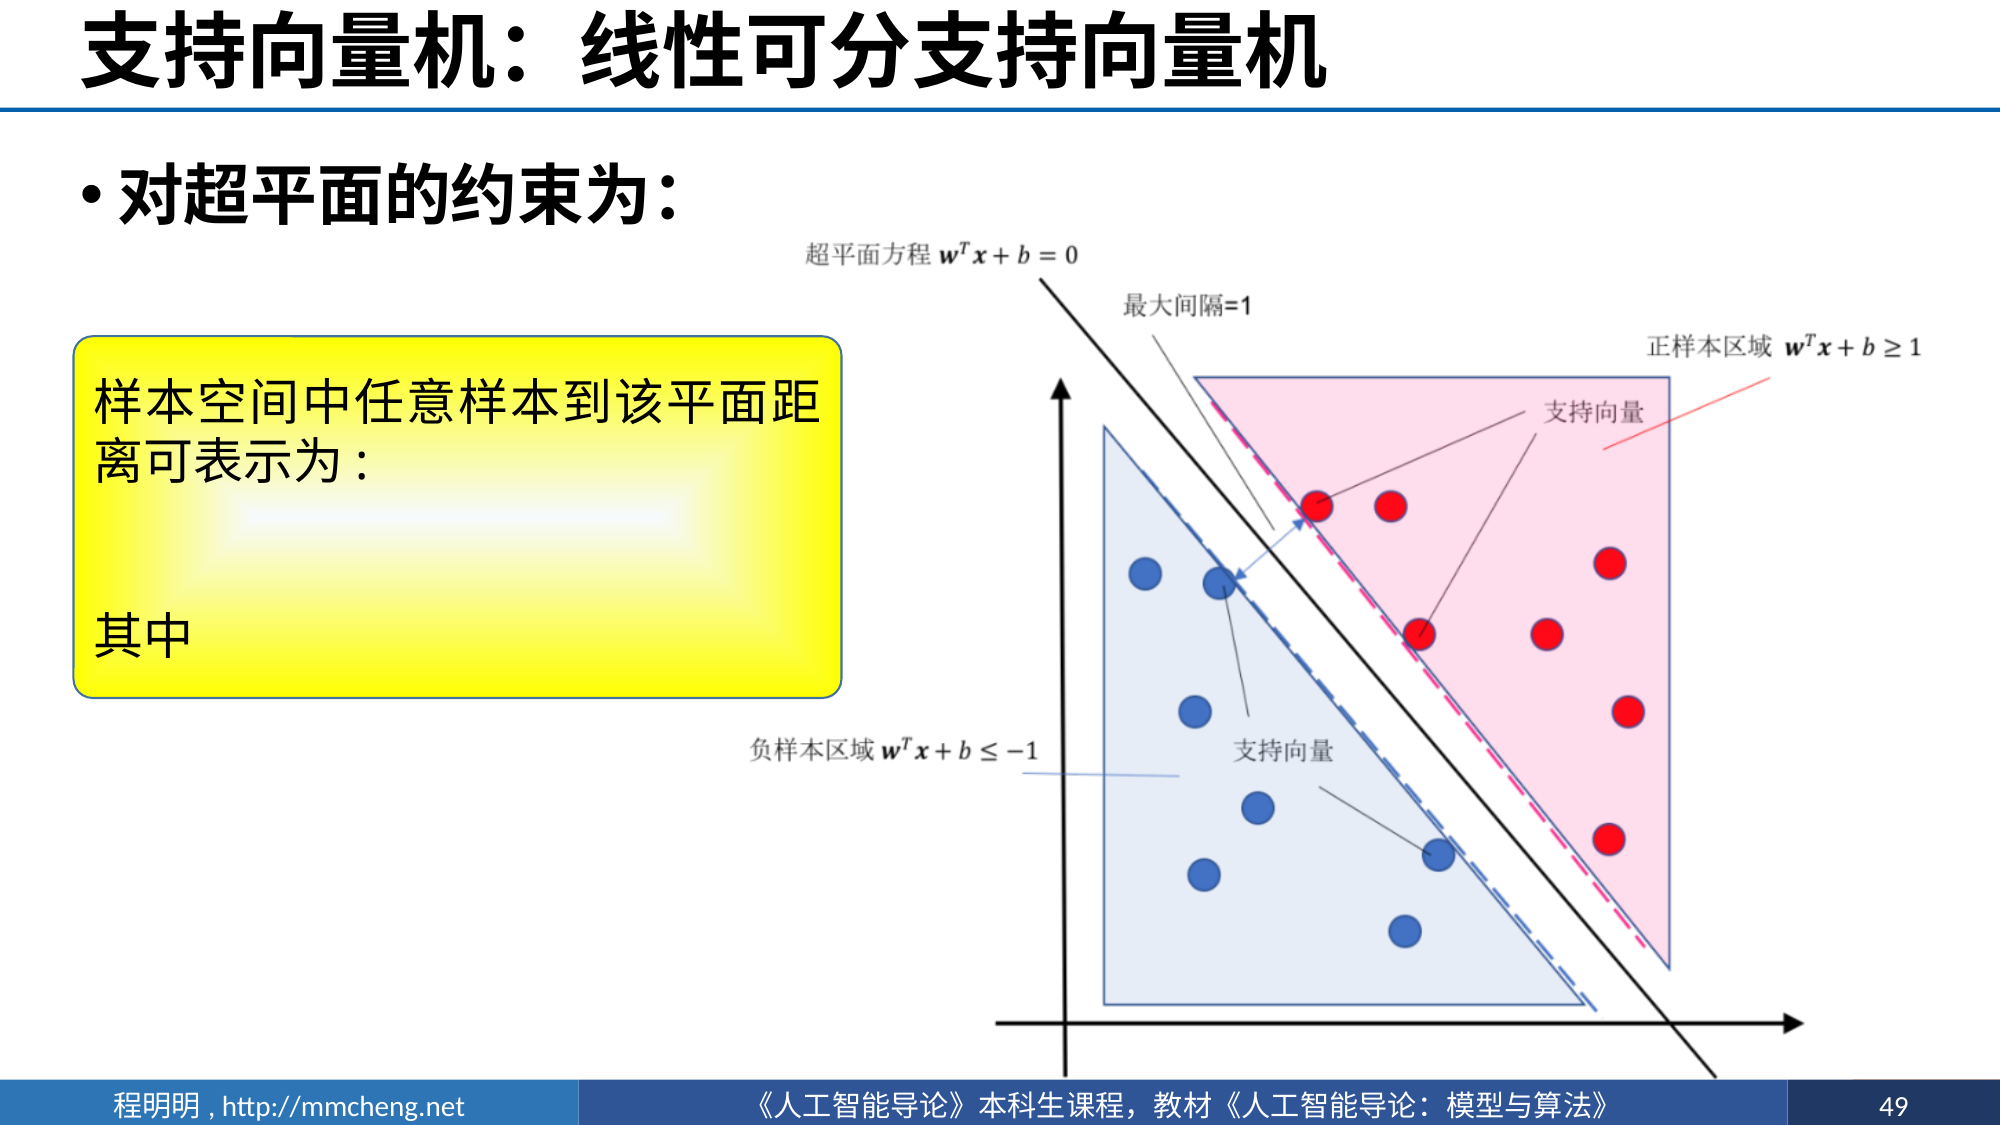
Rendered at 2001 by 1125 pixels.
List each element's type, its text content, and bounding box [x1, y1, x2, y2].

title 支持向量机：线性可分支持向量机 [64, 0, 2000, 110]
picture [733, 228, 1969, 1080]
